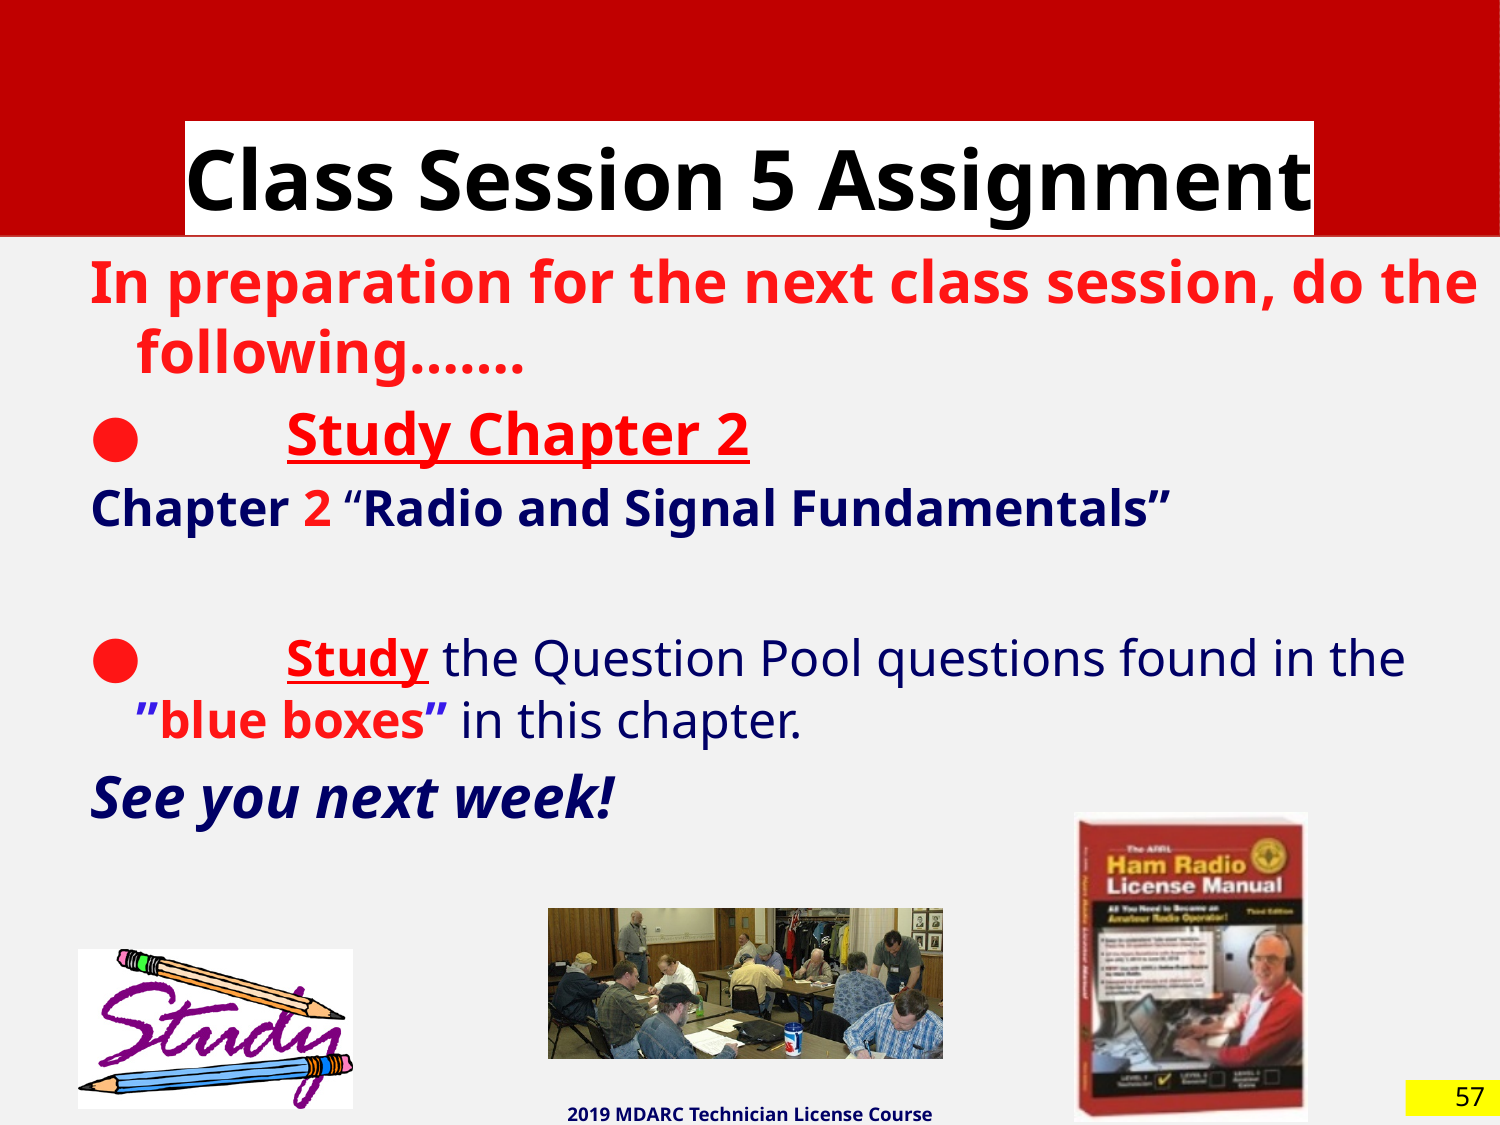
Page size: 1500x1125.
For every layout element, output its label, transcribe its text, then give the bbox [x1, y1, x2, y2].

text_box 57 [1405, 1080, 1500, 1116]
picture [548, 907, 943, 1059]
picture [78, 949, 353, 1110]
footer 2019 MDARC Technician License Course [525, 1095, 975, 1125]
picture [1074, 812, 1308, 1122]
title Class Session 5 Assignment [0, 0, 1500, 235]
list In preparation for the next class session, do the following……. ● Study Chapter 2 Chapter 2 “Radio and Signal Fundamentals” ● Study the Question Pool questions found in the ”blue boxes” in this chapter. See you next week! [0, 237, 1500, 1125]
